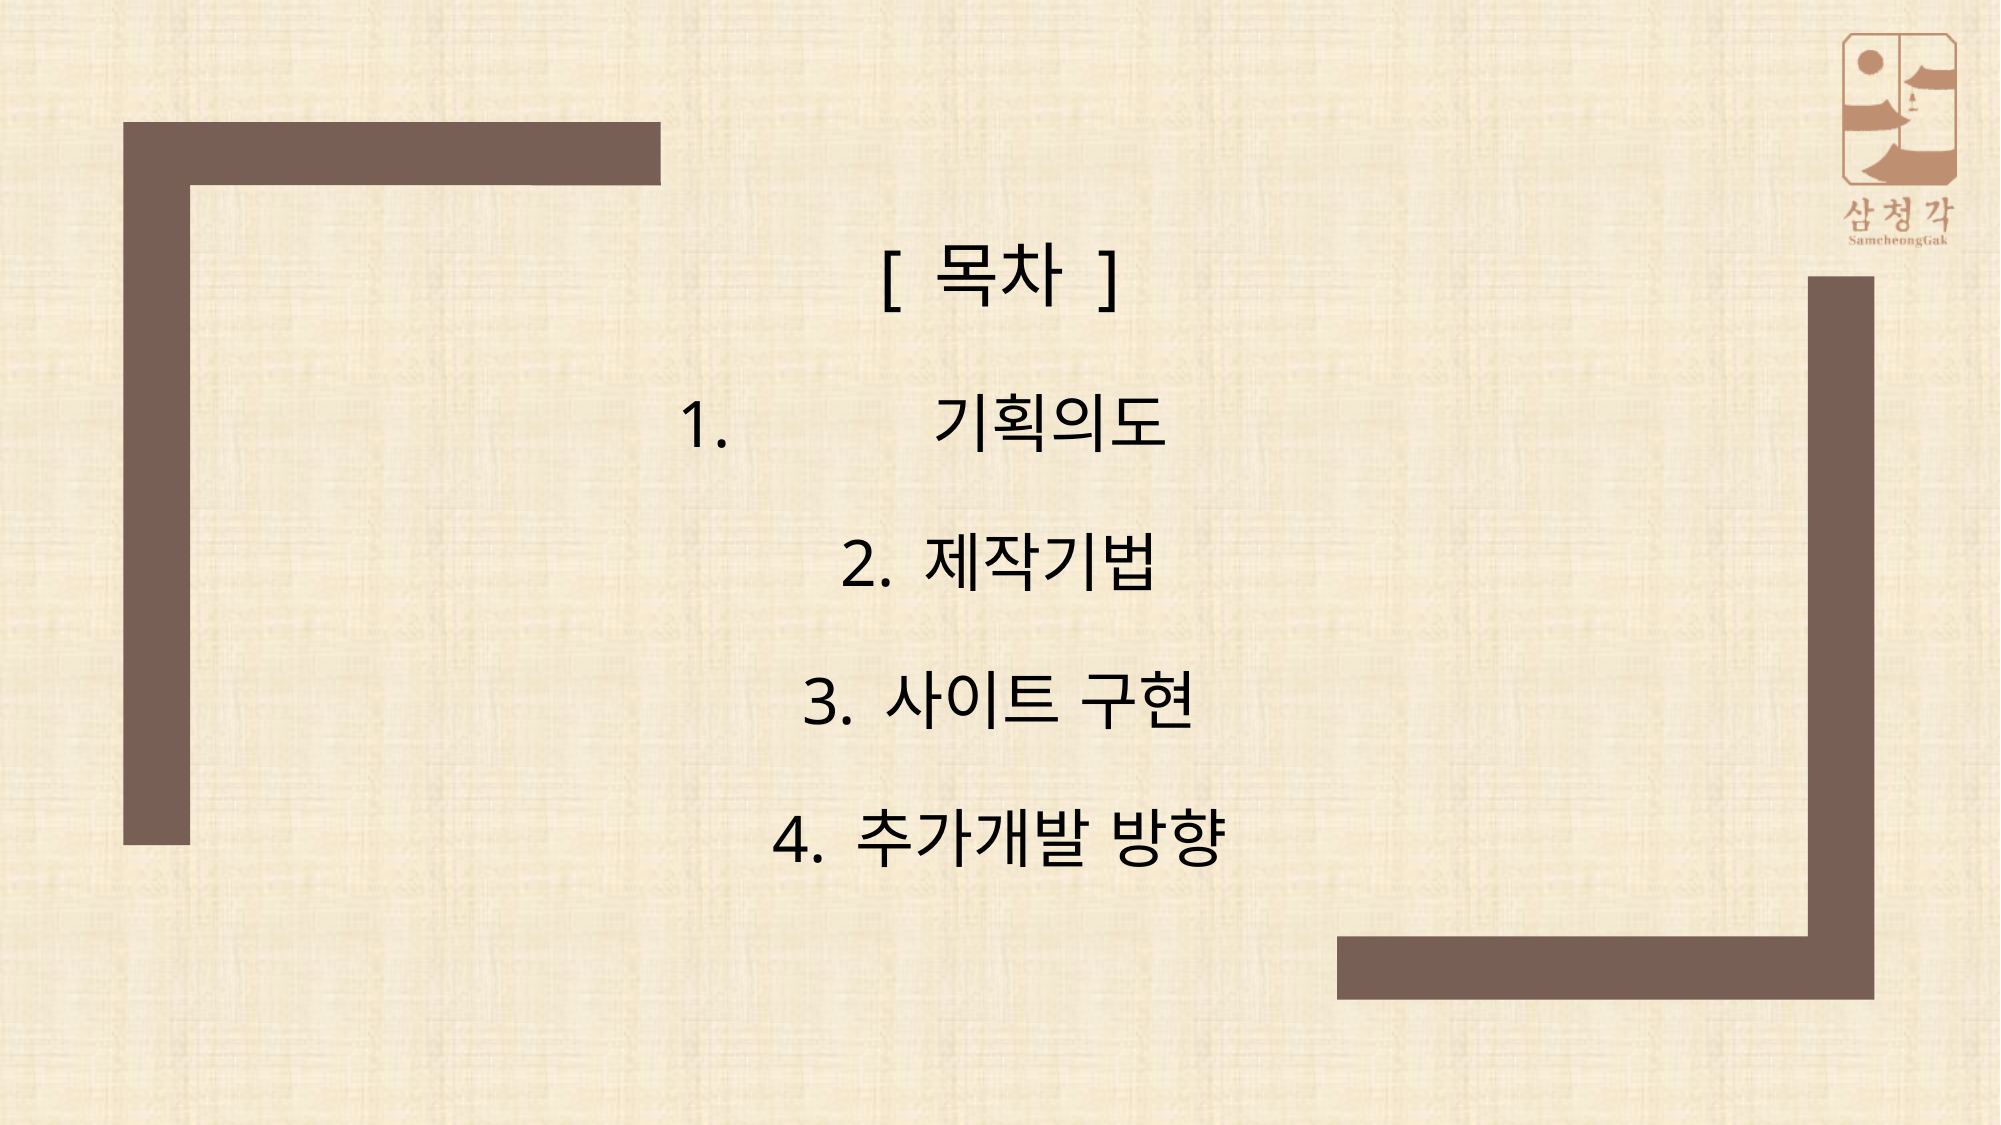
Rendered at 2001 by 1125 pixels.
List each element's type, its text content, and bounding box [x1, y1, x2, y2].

text_box [ 목차 ] 기획의도 2. 제작기법 3. 사이트 구현 4. 추가개발 방향 [249, 232, 1750, 893]
picture [1841, 33, 1957, 248]
